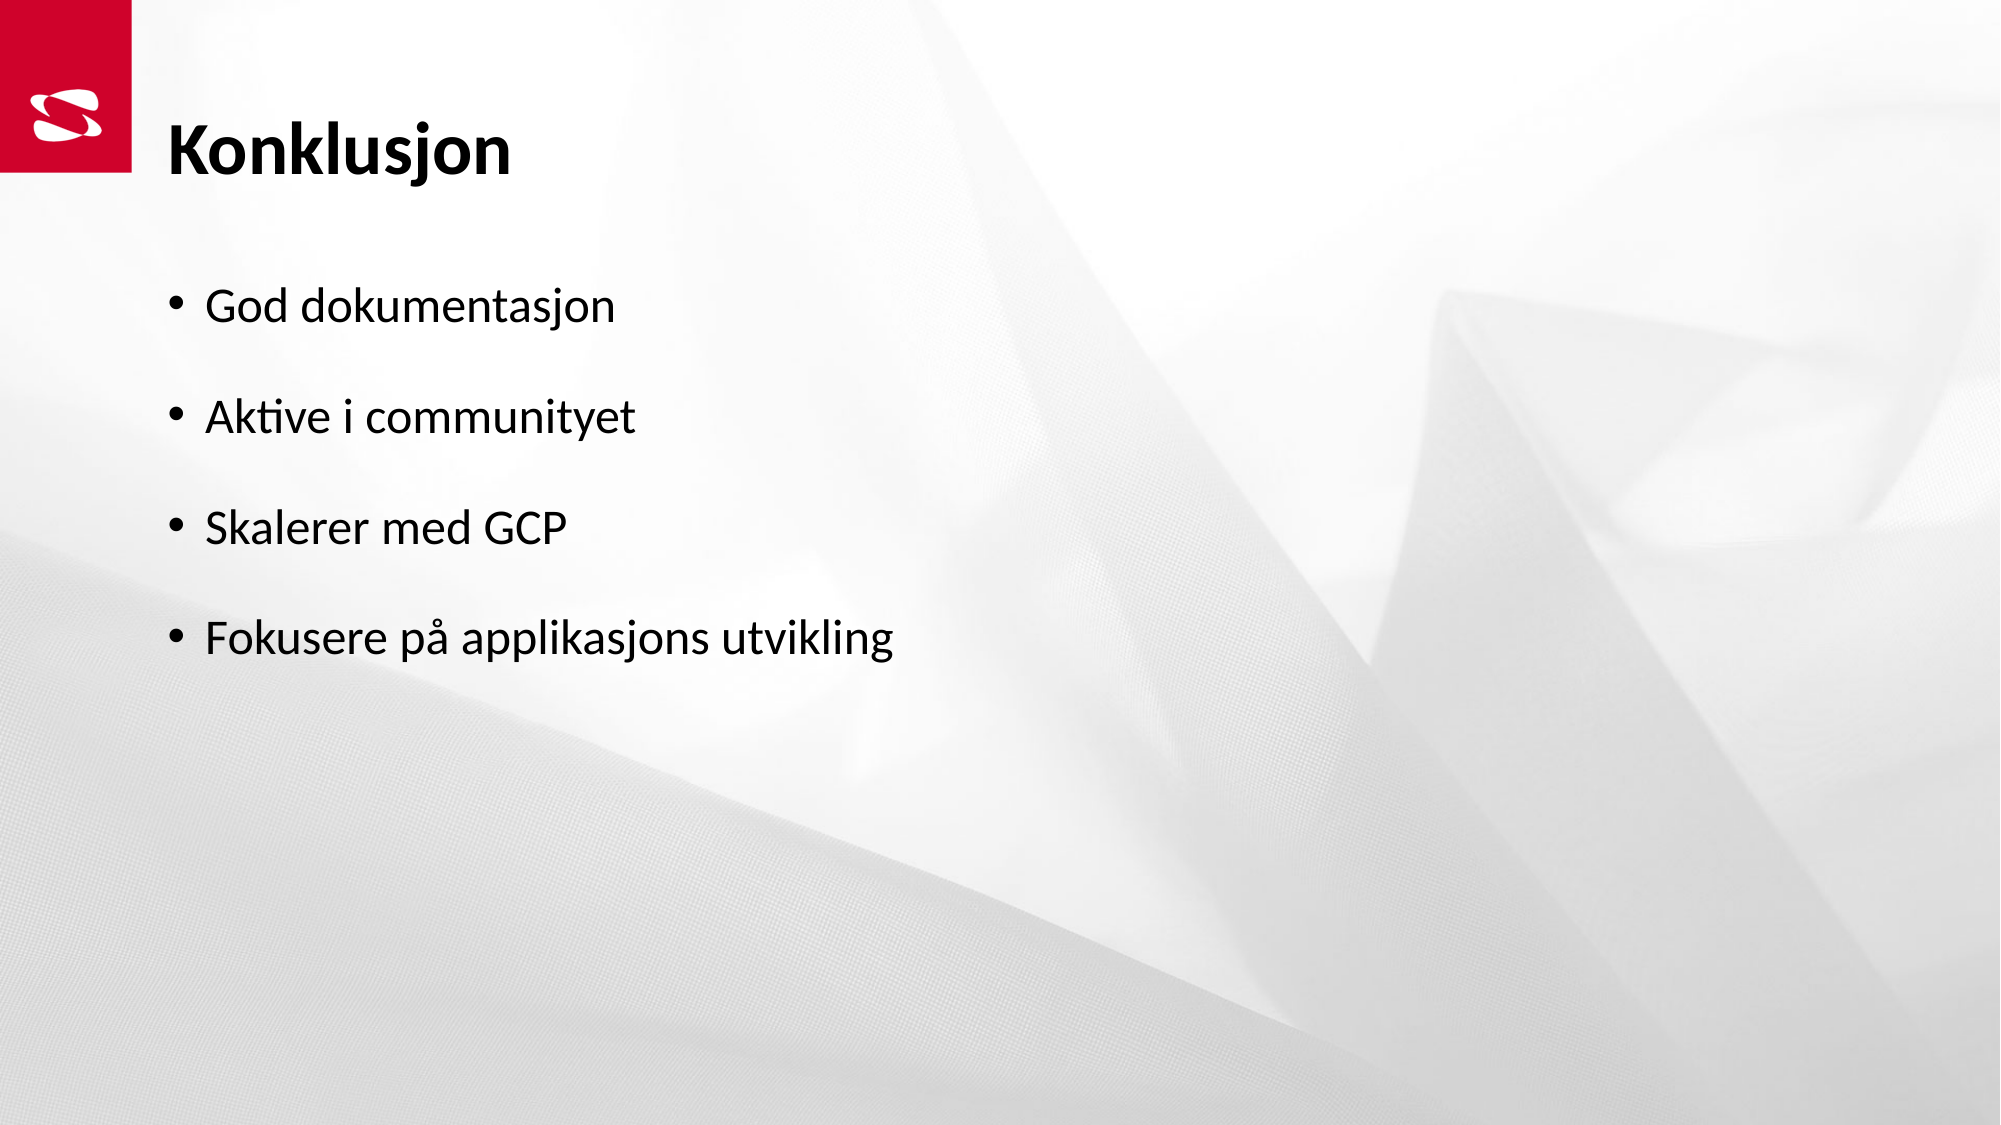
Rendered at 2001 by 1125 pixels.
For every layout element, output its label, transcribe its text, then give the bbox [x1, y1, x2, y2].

picture [0, 0, 2000, 1125]
list God dokumentasjon Aktive i communityet Skalerer med GCP Fokusere på applikasjons utvikling [152, 234, 1831, 905]
title Konklusjon [153, 0, 1331, 199]
picture [30, 89, 102, 142]
